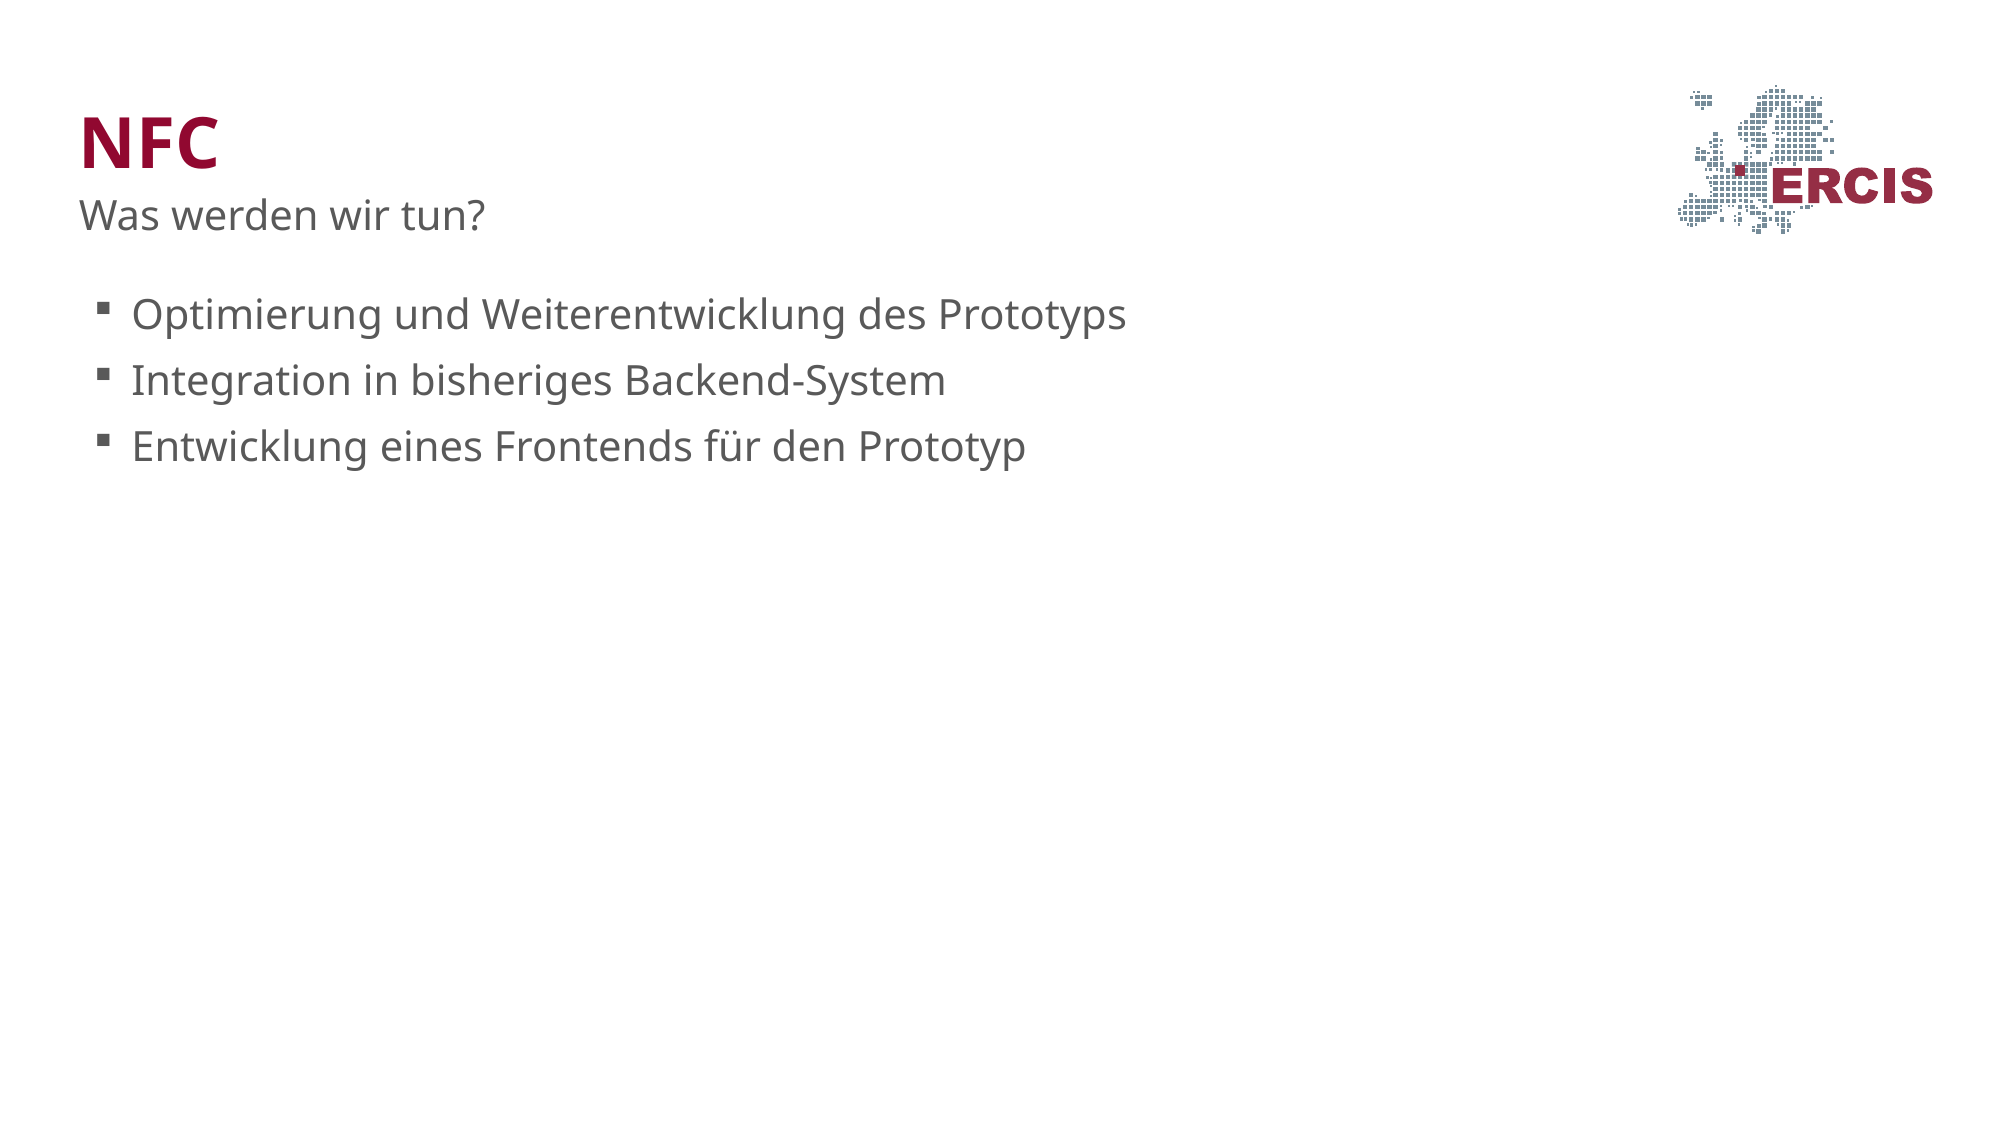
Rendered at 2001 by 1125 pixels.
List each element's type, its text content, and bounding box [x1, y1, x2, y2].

list Optimierung und Weiterentwicklung des Prototyps Integration in bisheriges Backend-System Entwicklung eines Frontends für den Prototyp [78, 285, 1632, 1000]
title NFC [78, 84, 1632, 184]
list Was werden wir tun? [78, 194, 1632, 240]
